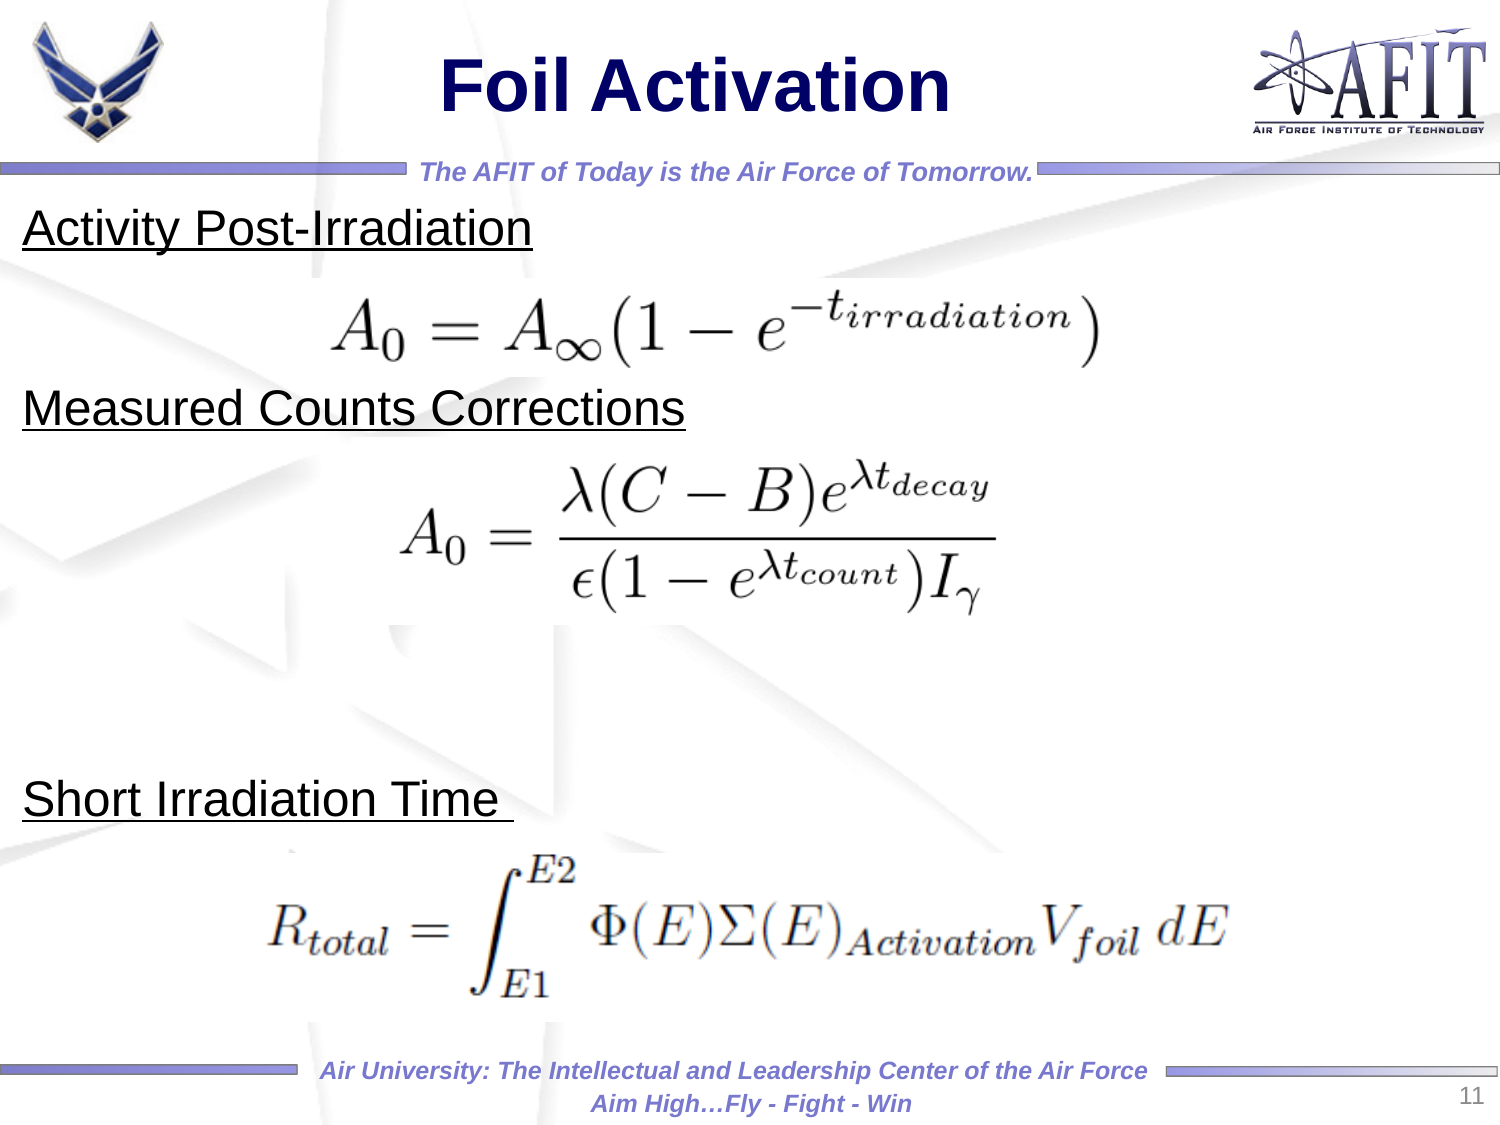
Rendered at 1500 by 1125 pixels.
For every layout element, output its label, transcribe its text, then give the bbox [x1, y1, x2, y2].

picture [351, 437, 1070, 625]
slide_number 11 [1149, 1065, 1500, 1125]
picture [303, 278, 1117, 377]
title Foil Activation [162, 0, 1251, 163]
picture [32, 21, 162, 143]
picture [162, 853, 1268, 1022]
